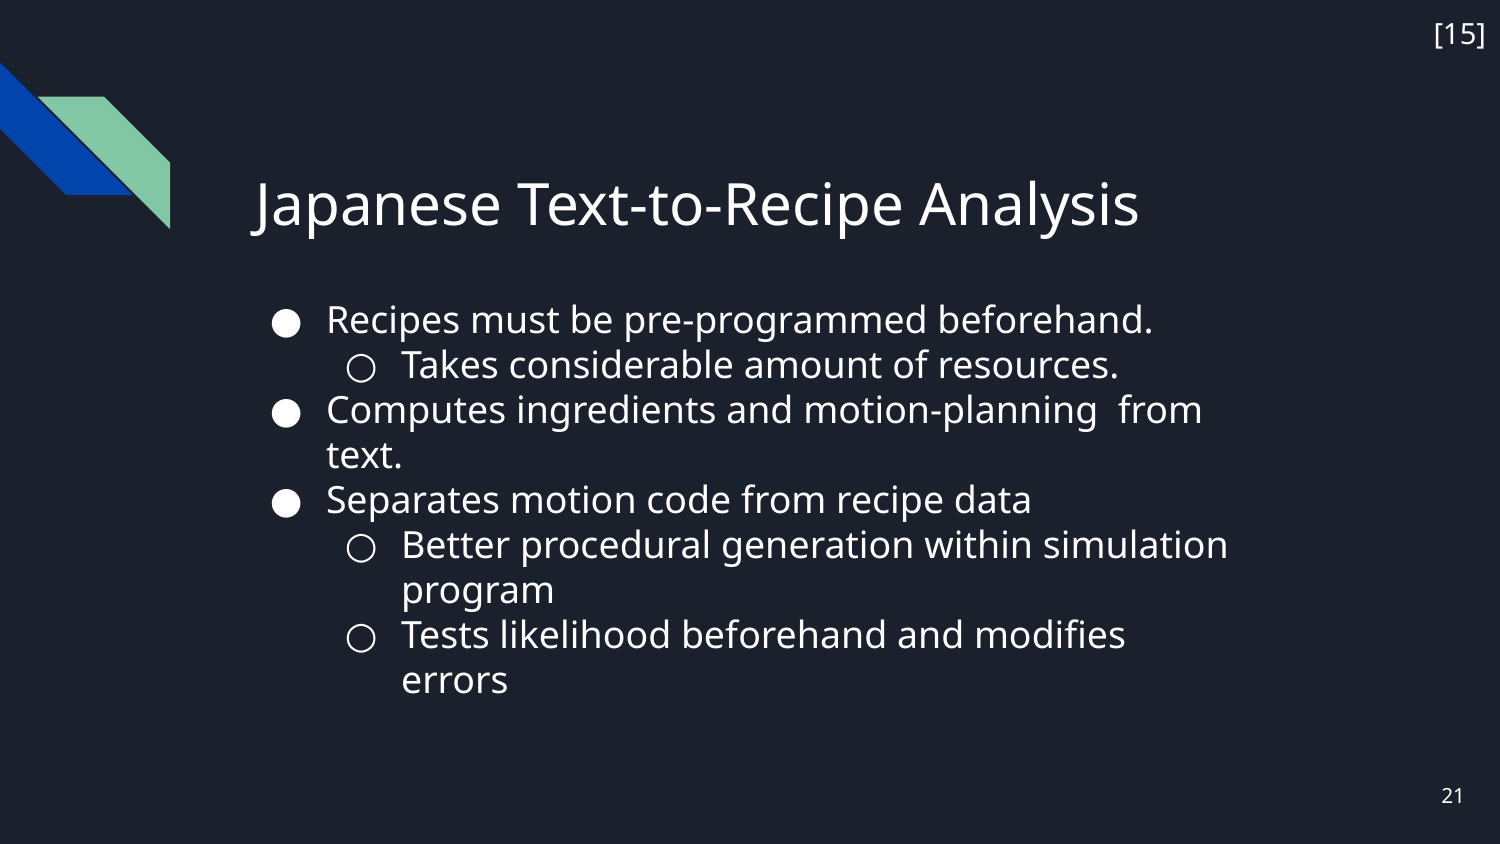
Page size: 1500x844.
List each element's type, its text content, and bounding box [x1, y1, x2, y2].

slide_number ‹#› [1389, 764, 1480, 830]
list Recipes must be pre-programmed beforehand. Takes considerable amount of resources. Computes ingredients and motion-planning from text. Separates motion code from recipe data Better procedural generation within simulation program Tests likelihood beforehand and modifies errors [236, 281, 1260, 693]
text_box [15] [1368, 0, 1500, 65]
title Japanese Text-to-Recipe Analysis [240, 151, 1264, 259]
